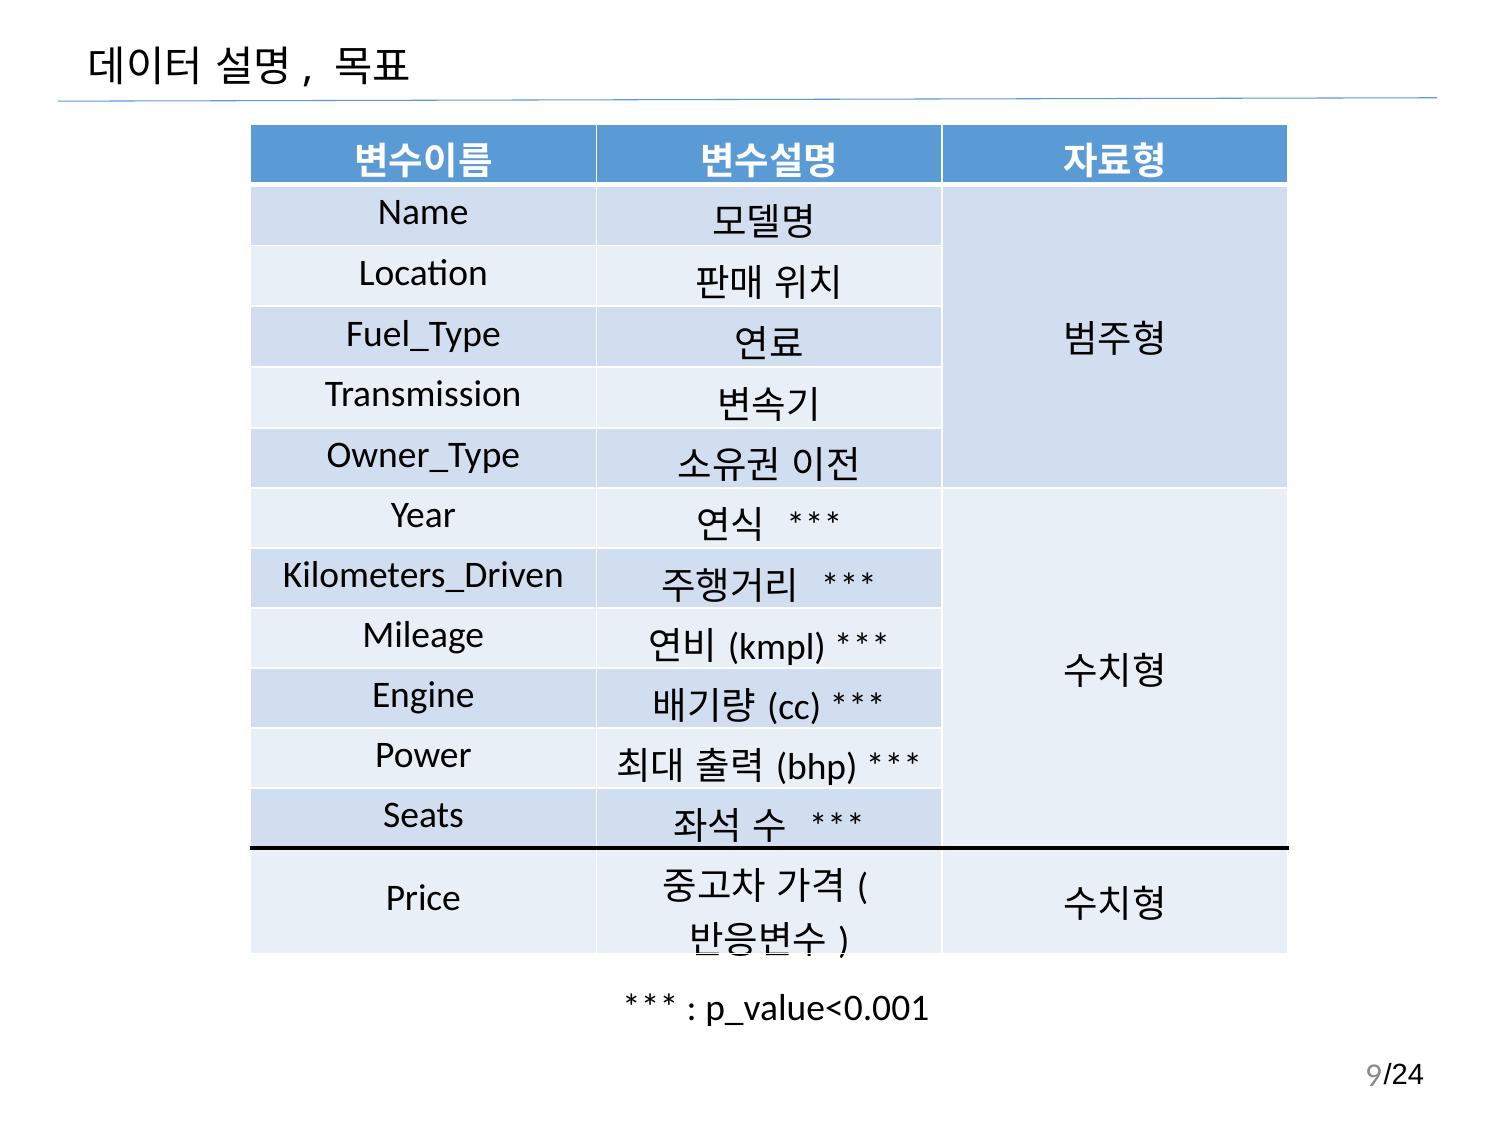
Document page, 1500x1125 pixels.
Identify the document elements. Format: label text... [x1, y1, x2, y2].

table_cell 배기량(cc) *** [597, 669, 941, 727]
table_cell Transmission [251, 368, 596, 427]
table_header 자료형 [943, 125, 1287, 182]
text_box 데이터 설명, 목표 [73, 32, 606, 97]
table_cell 소유권 이전 [597, 429, 941, 487]
table_cell 중고차 가격(반응변수) [597, 850, 941, 953]
table_cell Seats [251, 789, 596, 846]
table_cell 판매 위치 [597, 246, 941, 305]
table_cell Location [251, 246, 596, 305]
table_cell 좌석 수 *** [597, 789, 941, 846]
table_cell 주행거리 *** [597, 549, 941, 607]
table_cell Engine [251, 669, 596, 727]
text_box *** : p_value<0.001 [607, 975, 945, 1036]
table_cell 수치형 [943, 489, 1287, 846]
table_cell Kilometers_Driven [251, 549, 596, 607]
table_cell 연비(kmpl) *** [597, 609, 941, 667]
table_cell 범주형 [943, 187, 1287, 487]
table_cell 모델명 [597, 187, 941, 245]
table_cell Name [251, 187, 596, 245]
table_cell 수치형 [943, 850, 1287, 953]
table_cell 변속기 [597, 368, 941, 427]
table_cell Fuel_Type [251, 307, 596, 366]
table_header 변수이름 [251, 125, 596, 182]
slide_number 8 [1059, 1042, 1397, 1103]
table_header 변수설명 [597, 125, 941, 182]
table_cell Price [251, 850, 596, 953]
table_cell 최대 출력(bhp) *** [597, 729, 941, 787]
table_cell Mileage [251, 609, 596, 667]
table_cell 연식 *** [597, 489, 941, 547]
table_cell Year [251, 489, 596, 547]
table_cell Owner_Type [251, 429, 596, 487]
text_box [57, 97, 1437, 102]
table_cell 연료 [597, 307, 941, 366]
table_cell Power [251, 729, 596, 787]
